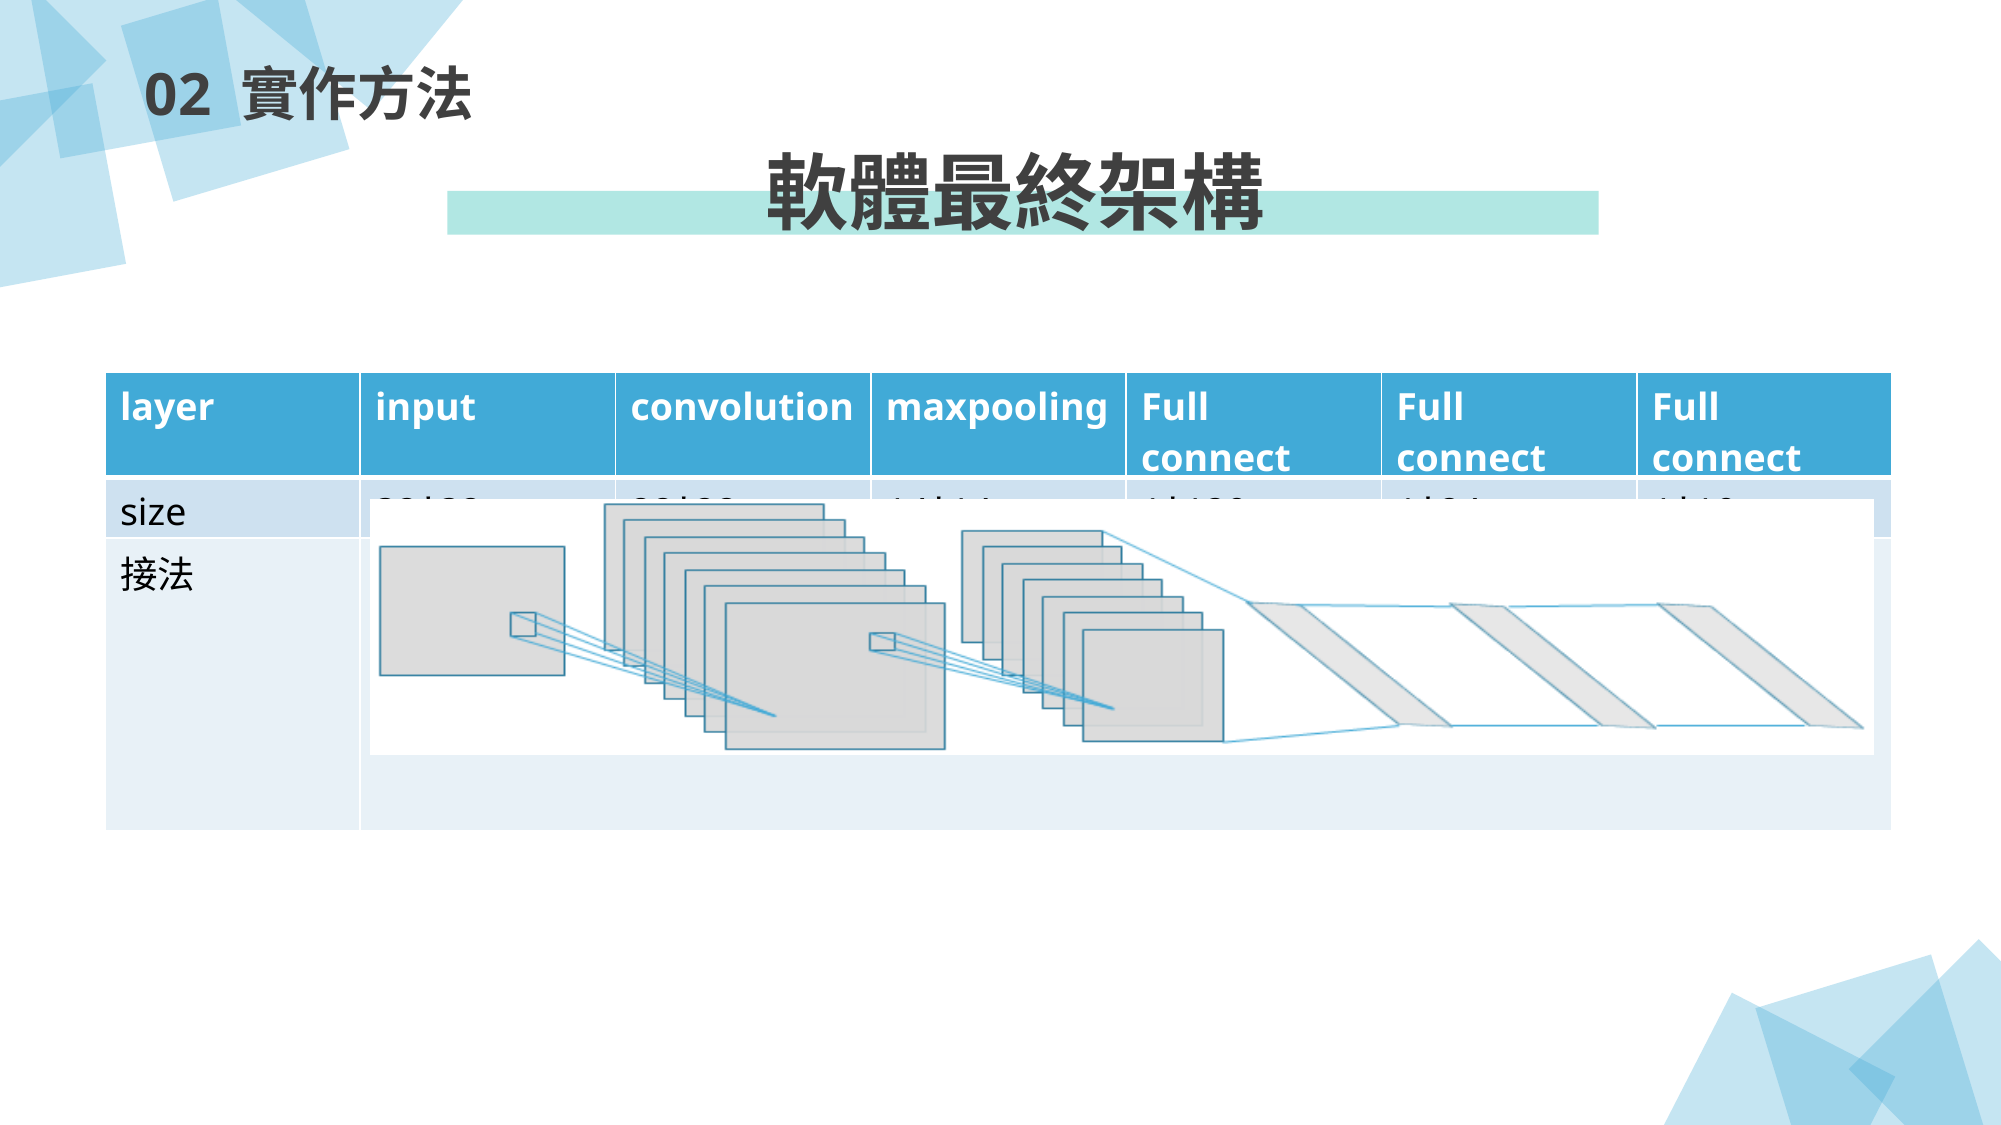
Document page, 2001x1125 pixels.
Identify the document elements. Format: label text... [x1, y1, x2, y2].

text_box 軟體最終架構 [447, 132, 1583, 248]
list 02 實作方法 [129, 59, 714, 134]
picture [370, 499, 1874, 755]
text_box [1583, 190, 1600, 236]
